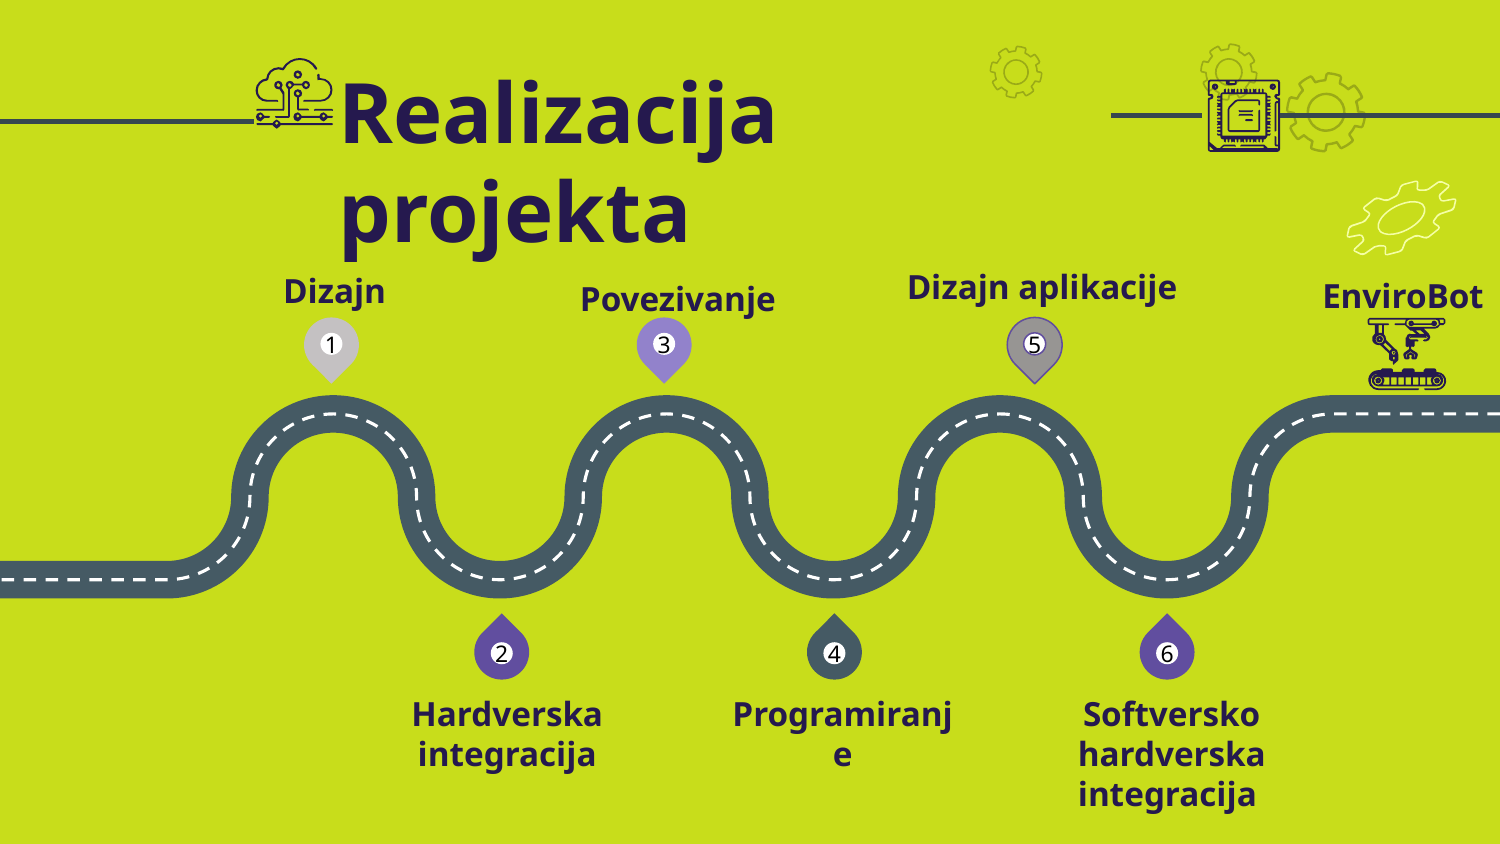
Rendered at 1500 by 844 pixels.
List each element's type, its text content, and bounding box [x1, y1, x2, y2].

text_box [0, 413, 1500, 580]
text_box [1285, 72, 1366, 113]
text_box EnviroBot [1281, 227, 1500, 316]
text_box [1366, 317, 1447, 391]
text_box Povezivanje [510, 272, 846, 318]
text_box Hardverska integracija [393, 693, 622, 781]
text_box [1128, 613, 1207, 692]
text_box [292, 305, 371, 384]
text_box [254, 57, 334, 130]
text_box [1207, 79, 1281, 153]
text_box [625, 305, 704, 384]
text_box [995, 305, 1074, 384]
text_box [462, 613, 541, 692]
title Realizacija projekta [323, 44, 1146, 139]
text_box Dizajn [206, 208, 463, 310]
text_box Dizajn aplikacije [857, 204, 1228, 307]
text_box [1289, 125, 1365, 153]
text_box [795, 613, 874, 692]
text_box Softversko hardverska integracija [1036, 693, 1307, 781]
text_box Programiranje [723, 693, 962, 781]
